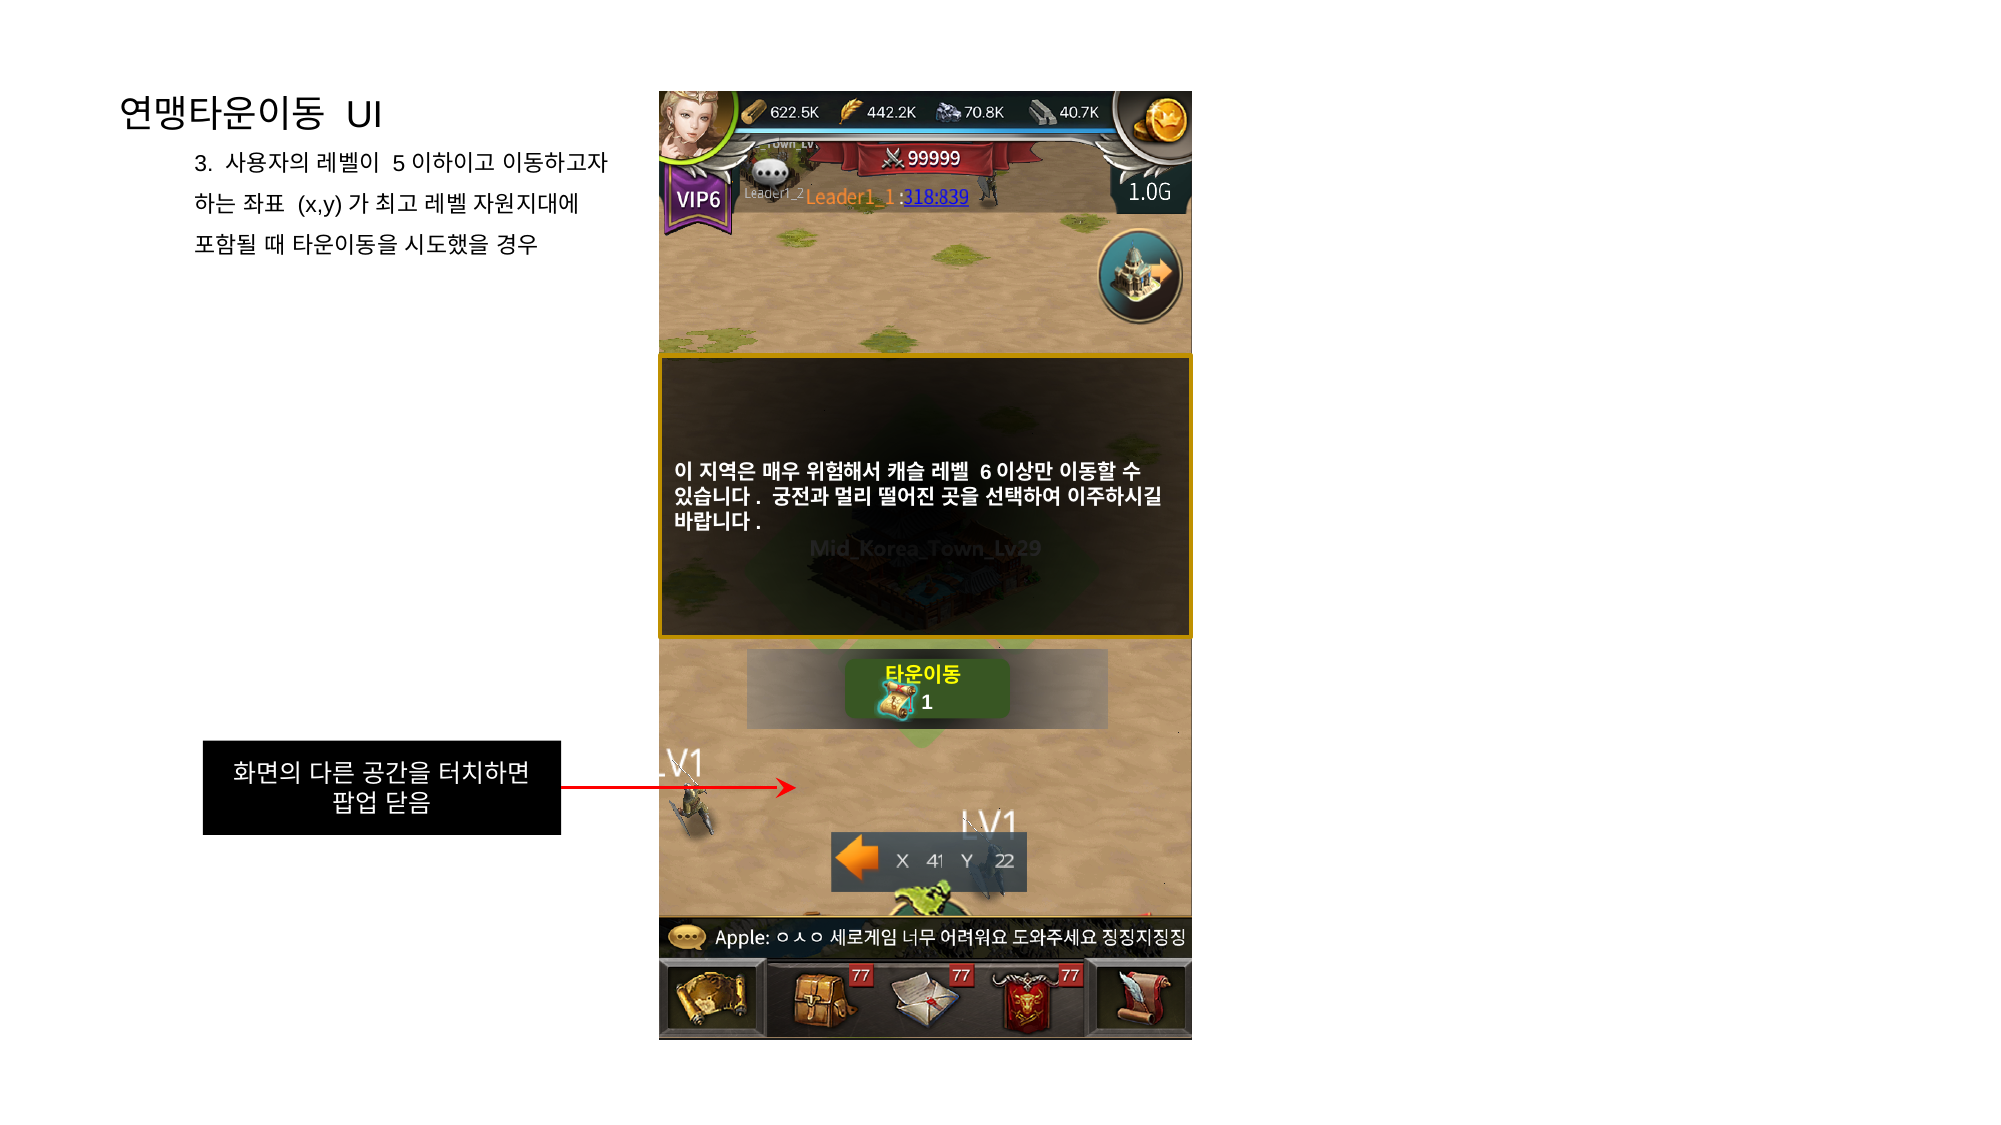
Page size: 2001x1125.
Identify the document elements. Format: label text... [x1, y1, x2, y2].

picture [802, 463, 1049, 638]
text_box 화면의 다른 공간을 터치하면 팝업 닫음 [202, 740, 562, 835]
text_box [747, 649, 1108, 729]
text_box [659, 91, 1192, 1041]
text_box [793, 442, 1051, 647]
text_box 연맹타운이동 UI 3. 사용자의 레벨이 5이하이고 이동하고자 하는 좌표 (x,y)가 최고 레벨 자원지대에 포함될 때 타운이동을 시도했을 경우 [104, 60, 1137, 269]
